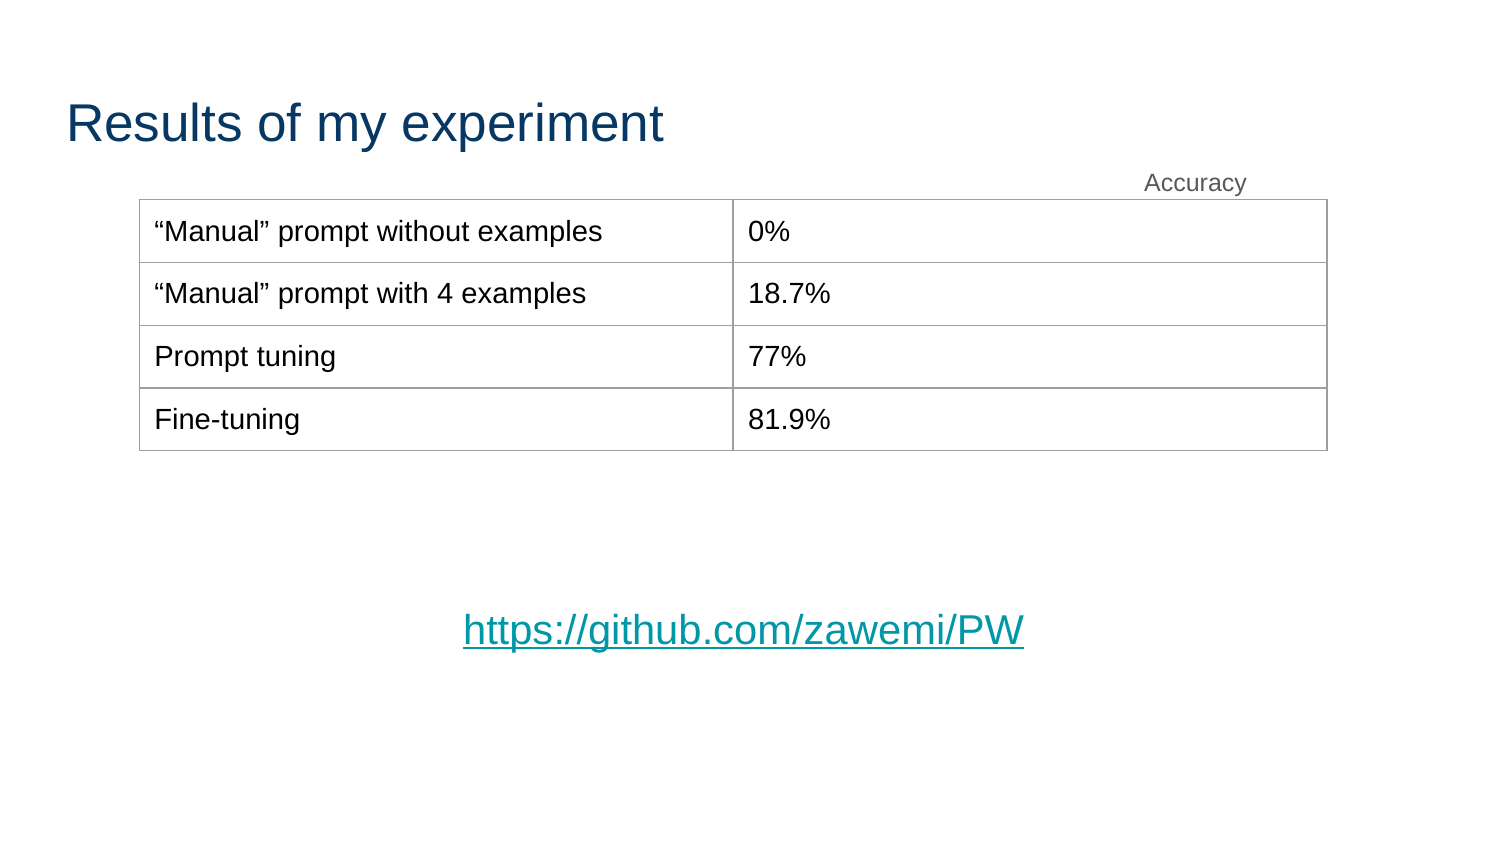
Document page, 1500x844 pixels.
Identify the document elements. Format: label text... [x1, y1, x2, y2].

table_cell 77% [734, 326, 1326, 387]
table_cell 81.9% [734, 389, 1326, 450]
table_cell “Manual” prompt with 4 examples [140, 263, 732, 325]
text_box https://github.com/zawemi/PW [274, 565, 1214, 691]
table_header 0% [734, 200, 1326, 262]
table_cell Fine-tuning [140, 389, 732, 450]
table_cell Prompt tuning [140, 326, 732, 387]
title Results of my experiment [51, 72, 1449, 167]
table_cell 18.7% [734, 263, 1326, 325]
text_box Accuracy [1129, 151, 1327, 200]
table_header “Manual” prompt without examples [140, 200, 732, 262]
